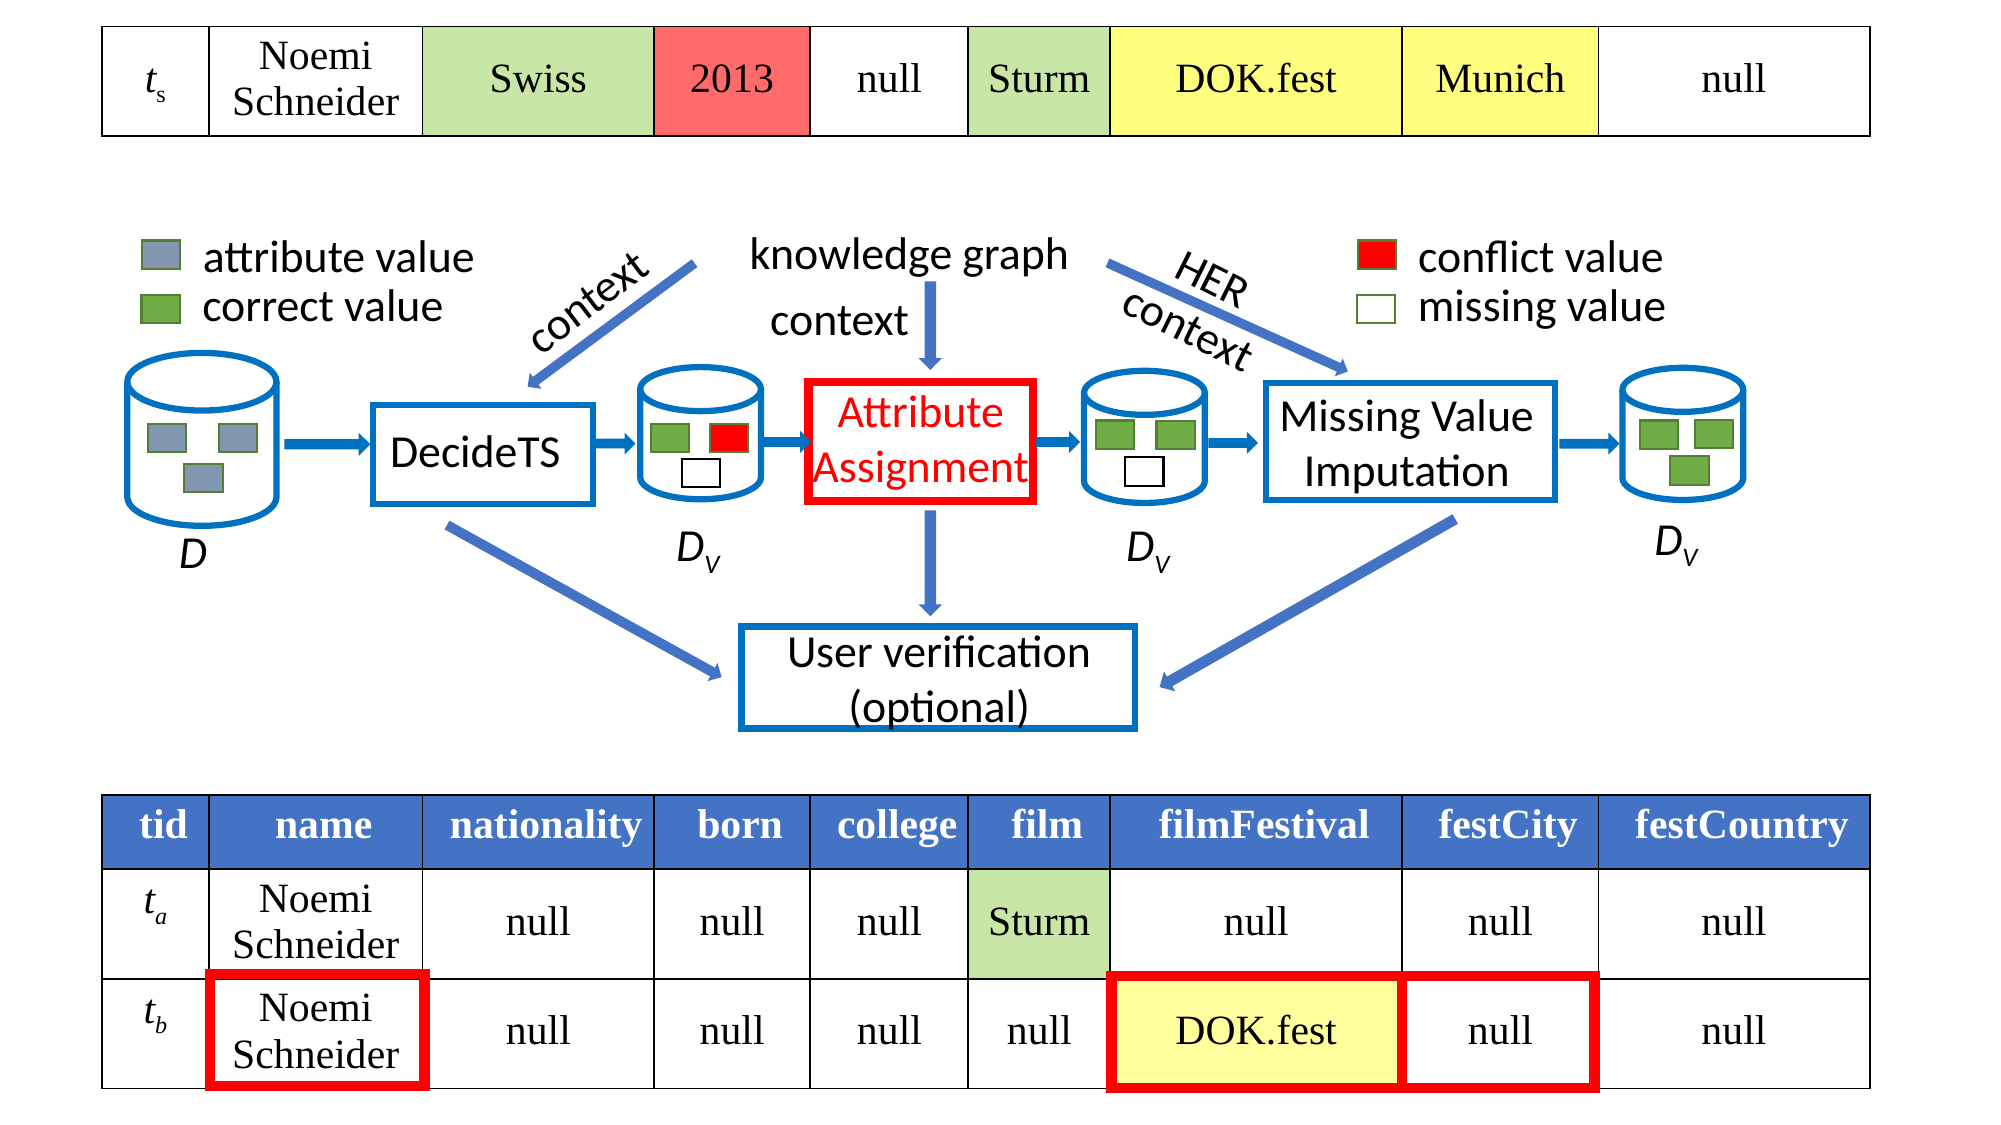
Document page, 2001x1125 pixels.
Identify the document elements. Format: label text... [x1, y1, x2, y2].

table_cell null [1599, 870, 1869, 978]
table_cell ta [103, 870, 208, 978]
table_cell null [423, 870, 653, 978]
table_header ts [103, 27, 208, 135]
table_header film [969, 796, 1109, 868]
text_box [1110, 975, 1401, 1089]
table_header tid [103, 796, 208, 868]
table_header Munich [1403, 27, 1598, 135]
table_cell null [811, 980, 967, 1088]
table_header college [811, 796, 967, 868]
table_cell null [655, 870, 809, 978]
table_header Noemi Schneider [210, 27, 422, 135]
table_cell null [1599, 980, 1869, 1088]
text_box [1401, 975, 1596, 1089]
table_header born [655, 796, 809, 868]
table_header filmFestival [1111, 796, 1401, 868]
table_header null [1599, 27, 1869, 135]
table_cell null [811, 870, 967, 978]
table_cell tb [103, 980, 208, 1088]
table_cell null [423, 980, 653, 1088]
table_header Swiss [423, 27, 653, 135]
table_cell null [655, 980, 809, 1088]
table_cell Sturm [969, 870, 1109, 978]
table_cell null [1111, 870, 1401, 975]
table_header Sturm [969, 27, 1109, 135]
text_box [209, 973, 426, 1087]
table_cell Noemi Schneider [210, 870, 422, 973]
table_header nationality [423, 796, 653, 868]
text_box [127, 215, 1744, 729]
table_header festCountry [1599, 796, 1869, 868]
table_header null [811, 27, 967, 135]
table_cell null [969, 980, 1109, 1088]
table_header 2013 [655, 27, 809, 135]
table_cell null [1403, 870, 1598, 978]
table_header DOK.fest [1111, 27, 1401, 135]
table_header name [210, 796, 422, 868]
text_box User verification (optional) [744, 729, 1134, 740]
table_header festCity [1403, 796, 1598, 868]
